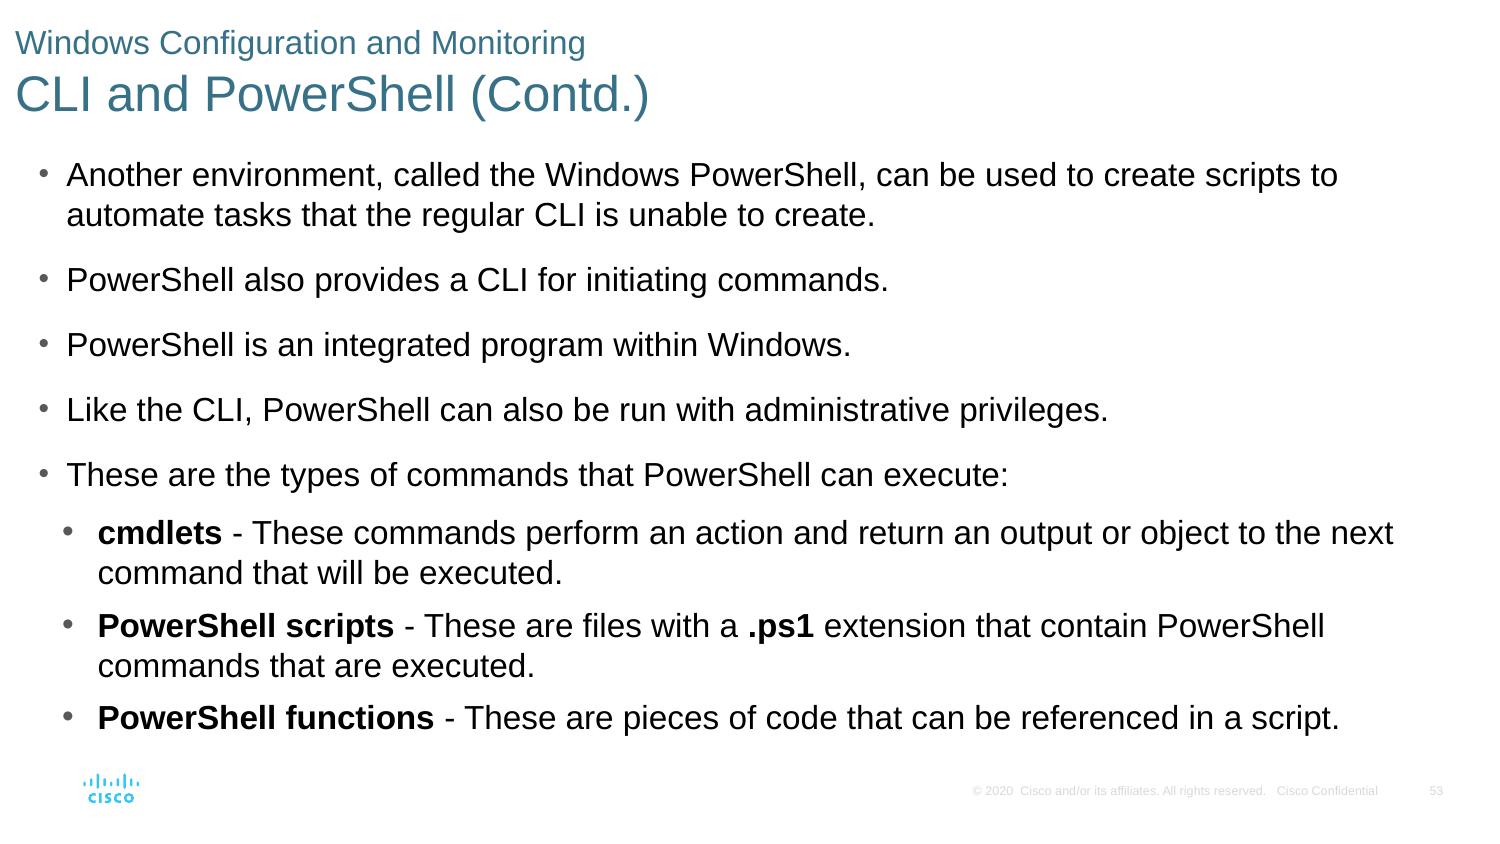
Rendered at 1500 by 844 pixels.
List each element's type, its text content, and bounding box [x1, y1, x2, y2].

list Another environment, called the Windows PowerShell, can be used to create scripts to automate tasks that the regular CLI is unable to create. PowerShell also provides a CLI for initiating commands. PowerShell is an integrated program within Windows. Like the CLI, PowerShell can also be run with administrative privileges. These are the types of commands that PowerShell can execute: cmdlets - These commands perform an action and return an output or object to the next command that will be executed. PowerShell scripts - These are files with a .ps1 extension that contain PowerShell commands that are executed. PowerShell functions - These are pieces of code that can be referenced in a script. [23, 145, 1476, 775]
title Windows Configuration and Monitoring CLI and PowerShell (Contd.) [0, 0, 1500, 144]
